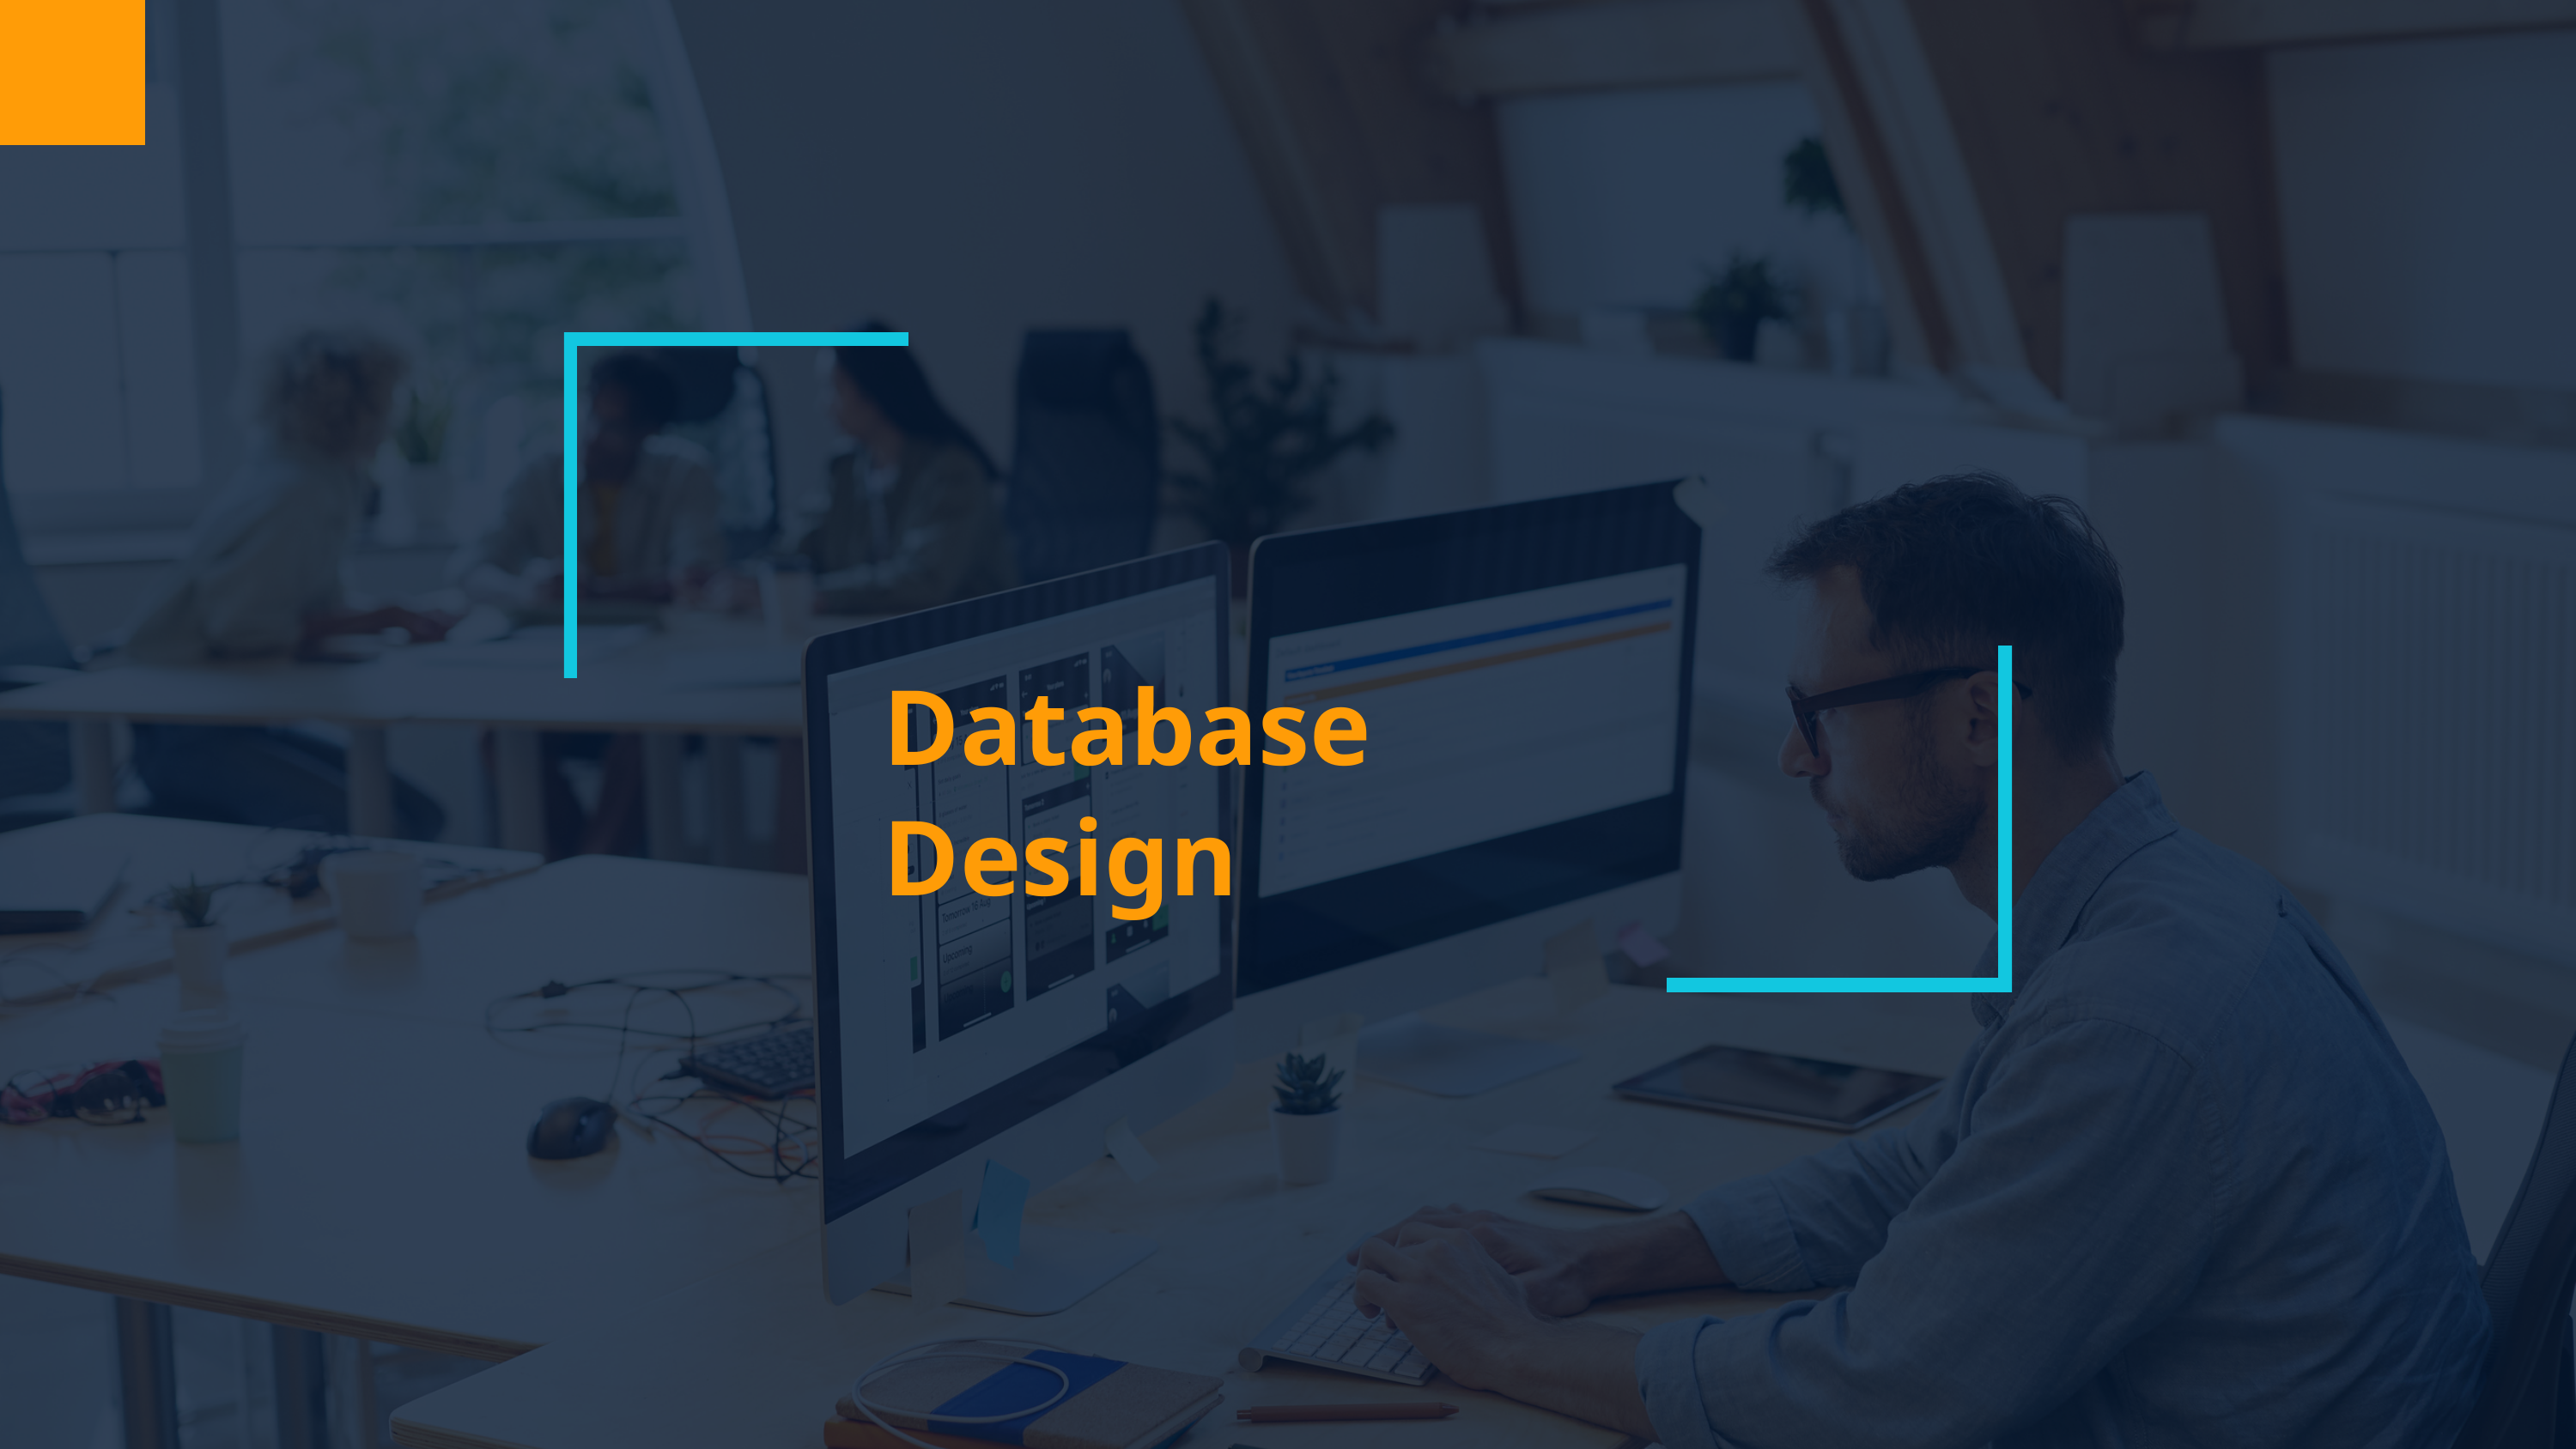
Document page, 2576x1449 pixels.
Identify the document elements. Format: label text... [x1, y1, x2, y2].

text_box [563, 332, 2013, 992]
text_box Database Design [883, 655, 1692, 918]
text_box [0, 0, 2576, 1449]
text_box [0, 0, 145, 145]
